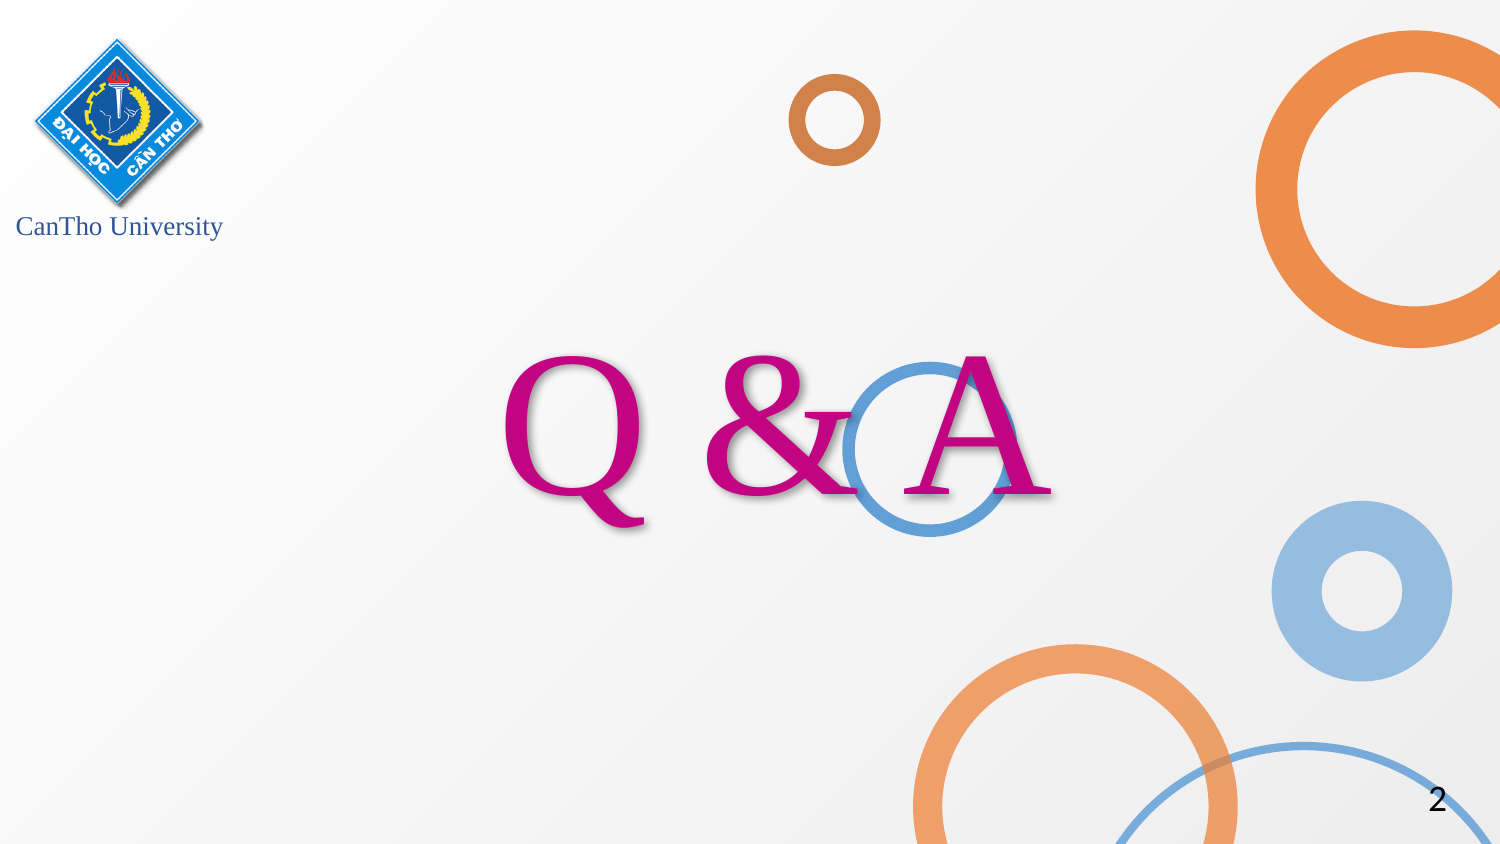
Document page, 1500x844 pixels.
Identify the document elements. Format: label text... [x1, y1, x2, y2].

text_box 2 [1412, 766, 1500, 827]
text_box [448, 141, 1052, 189]
text_box [238, 31, 1350, 141]
text_box CanTho University [0, 200, 282, 249]
text_box Q & A [482, 278, 1107, 492]
picture [32, 36, 203, 207]
